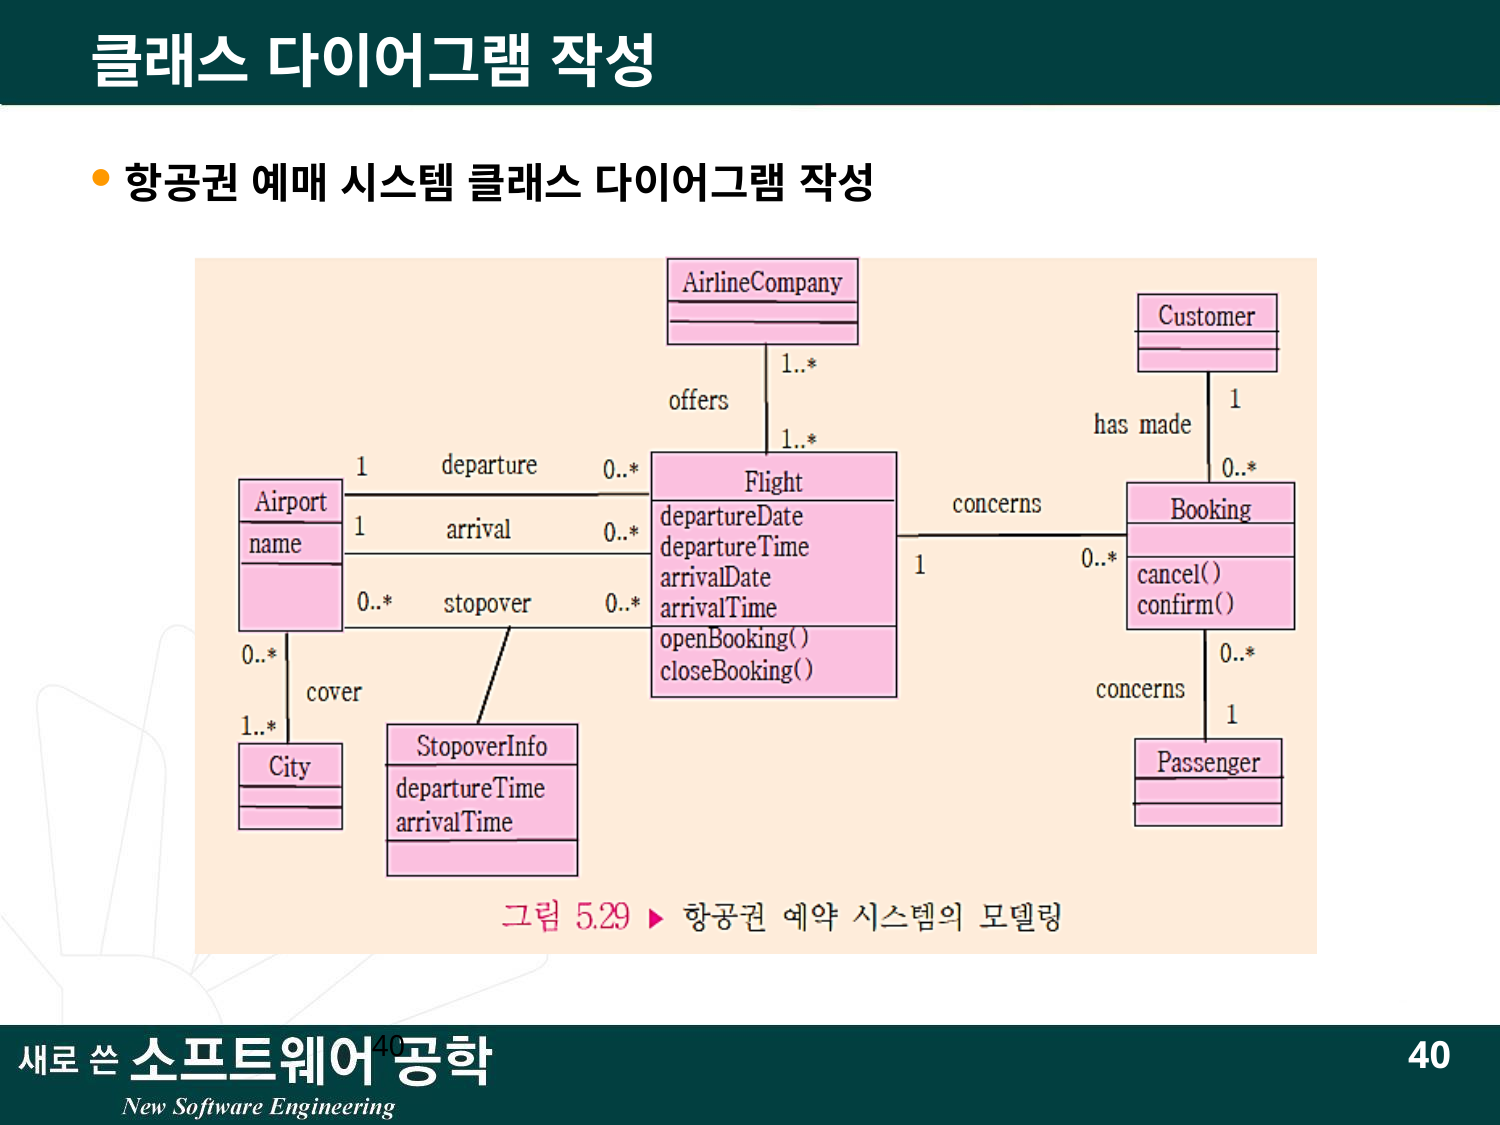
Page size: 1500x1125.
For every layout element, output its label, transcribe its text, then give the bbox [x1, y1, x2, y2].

list 항공권 예매 시스템 클래스 다이어그램 작성 [74, 148, 1426, 1006]
title 클래스 다이어그램 작성 [74, 13, 1426, 106]
picture [0, 0, 1500, 1125]
slide_number 40 [70, 1019, 421, 1098]
